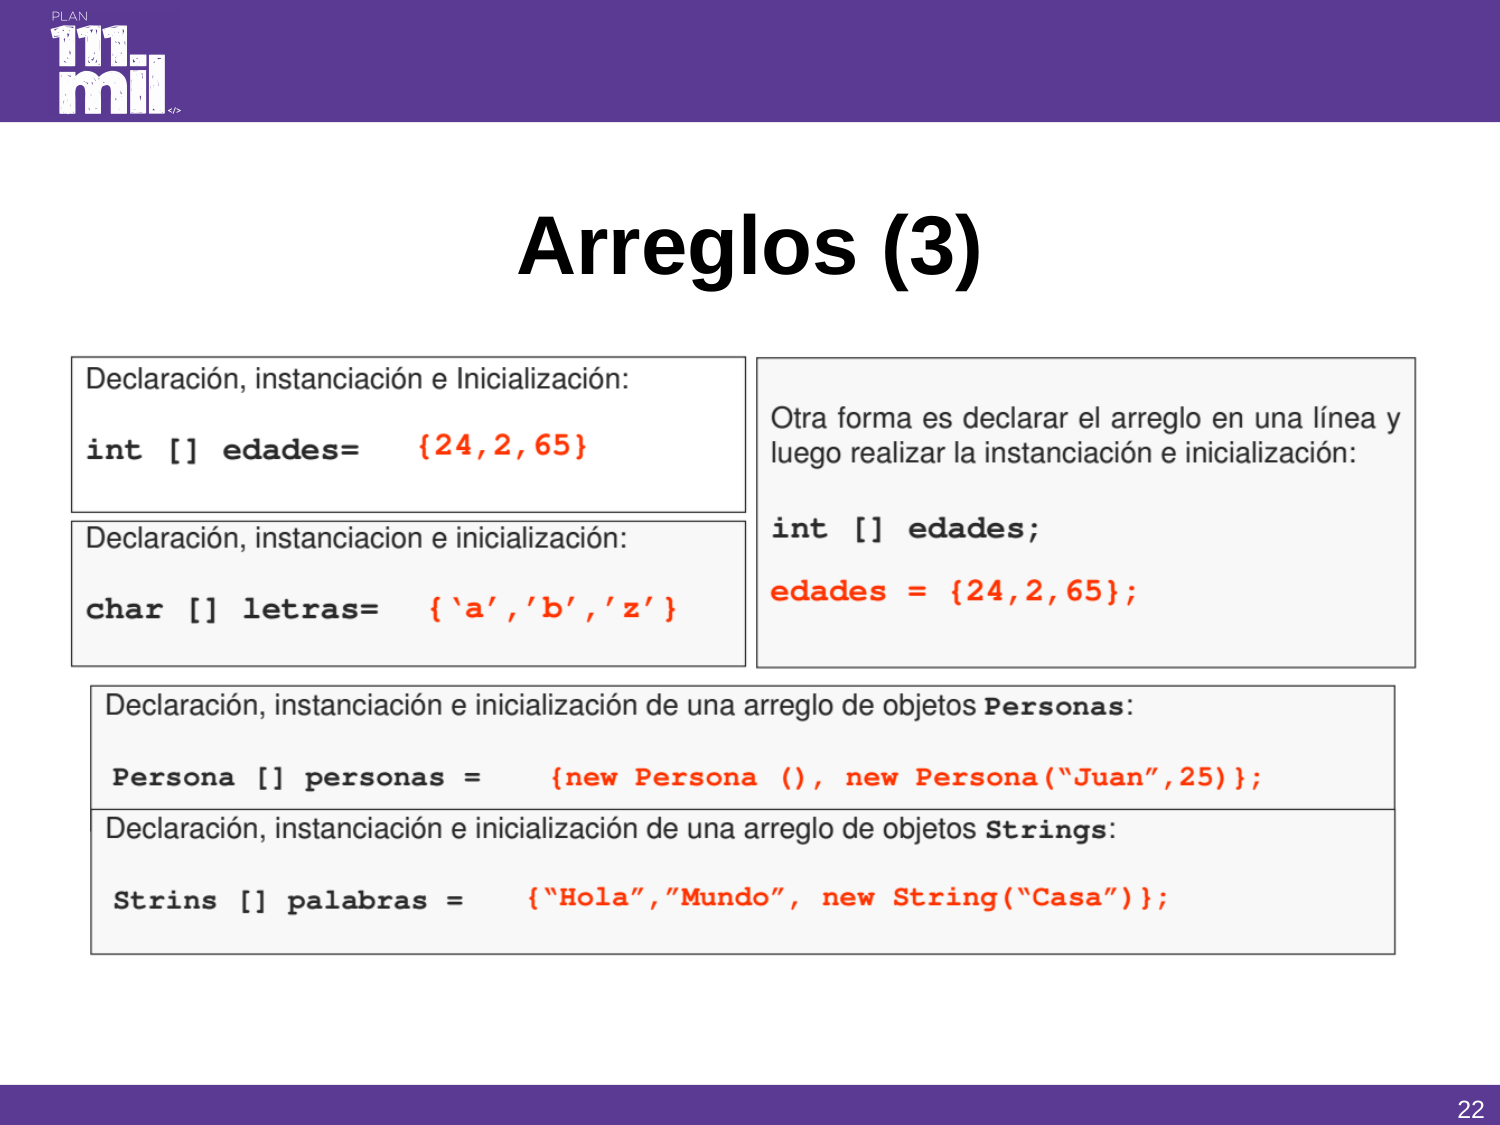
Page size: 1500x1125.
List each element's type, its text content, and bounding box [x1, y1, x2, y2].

slide_number 21 [1162, 1078, 1500, 1125]
title Arreglos (3) [103, 147, 1397, 347]
picture [61, 347, 1428, 967]
